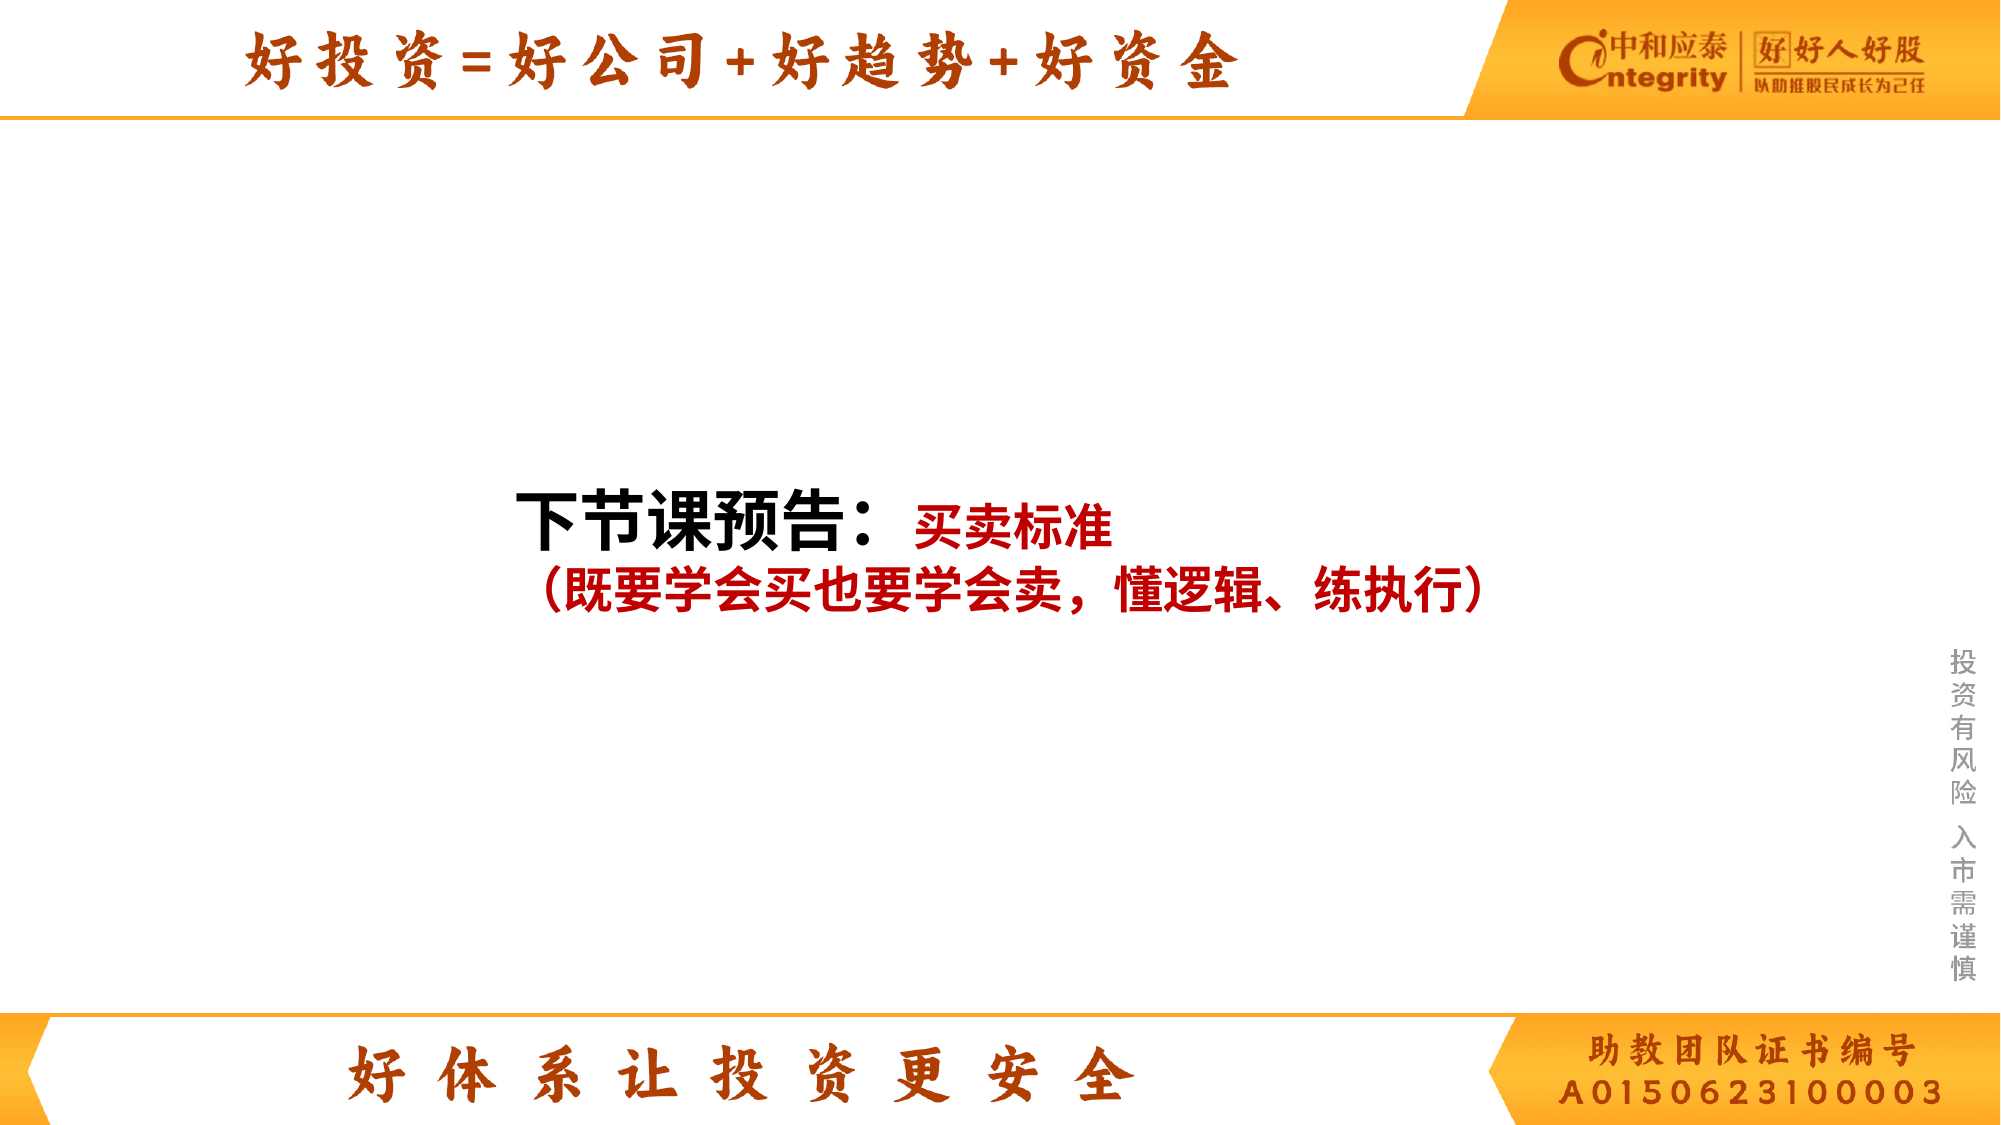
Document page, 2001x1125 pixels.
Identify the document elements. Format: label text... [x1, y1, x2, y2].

text_box 下节课预告：买卖标准 （既要学会买也要学会卖，懂逻辑、练执行） [498, 471, 1551, 654]
picture [0, 0, 2001, 1125]
